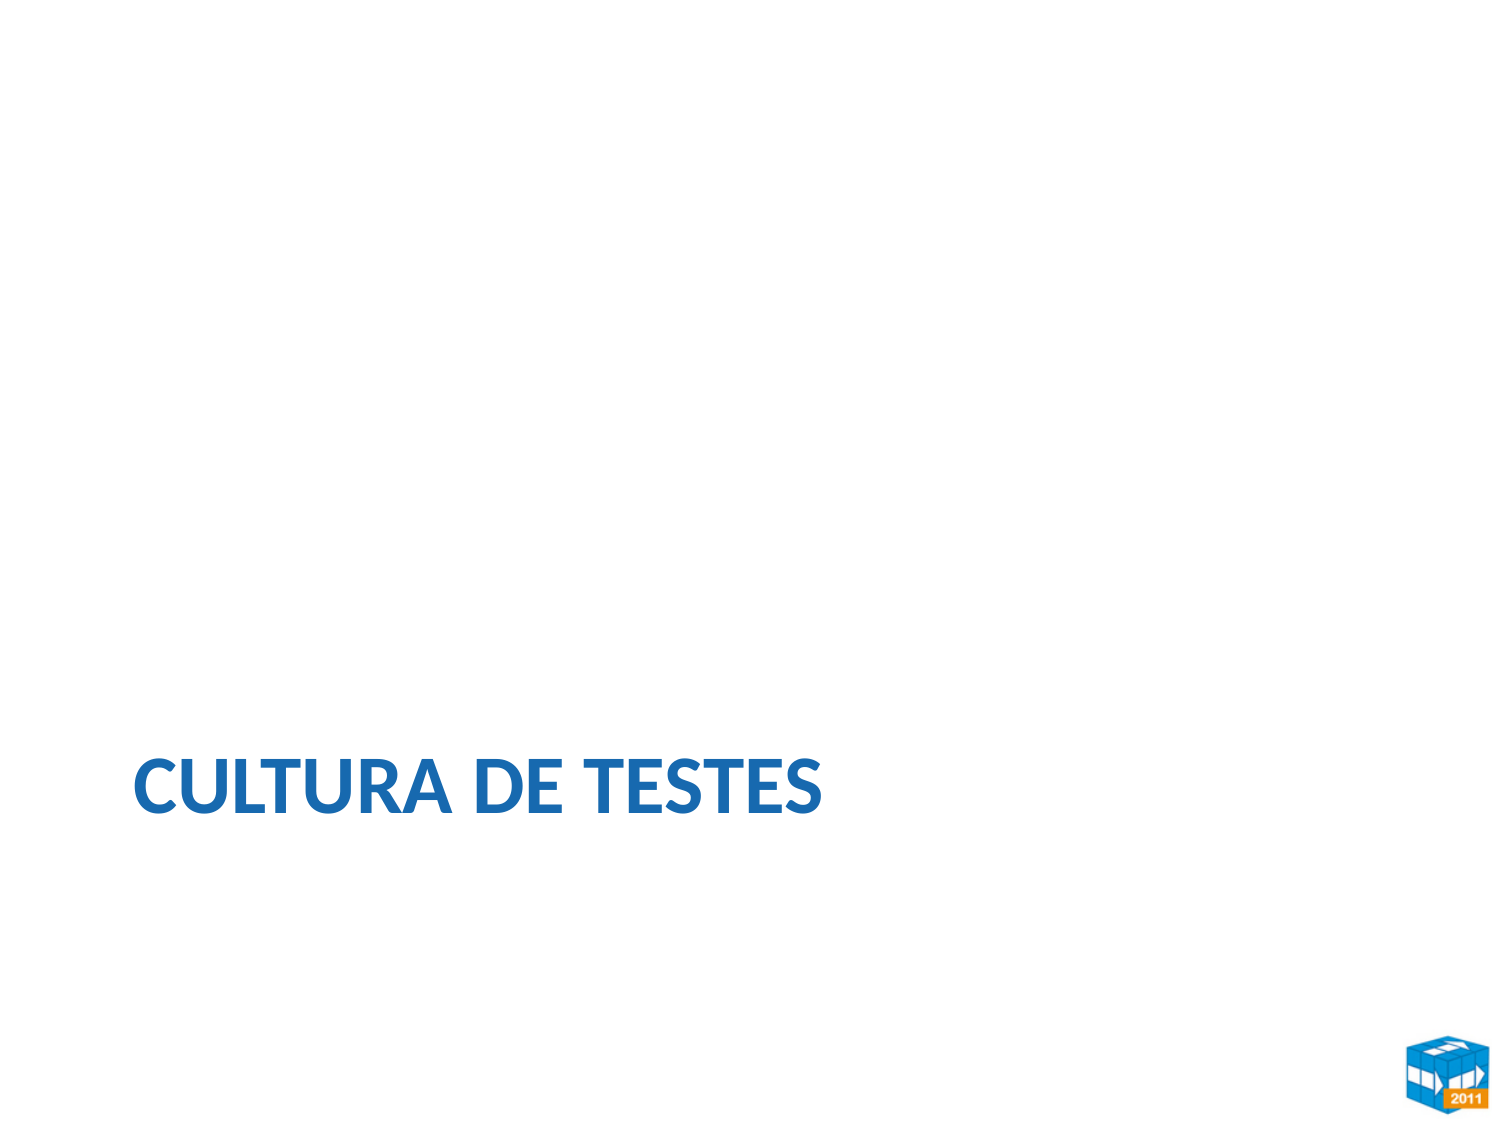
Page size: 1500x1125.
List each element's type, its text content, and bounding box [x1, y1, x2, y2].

title Cultura de testes [118, 722, 1394, 947]
picture [1402, 1029, 1492, 1119]
